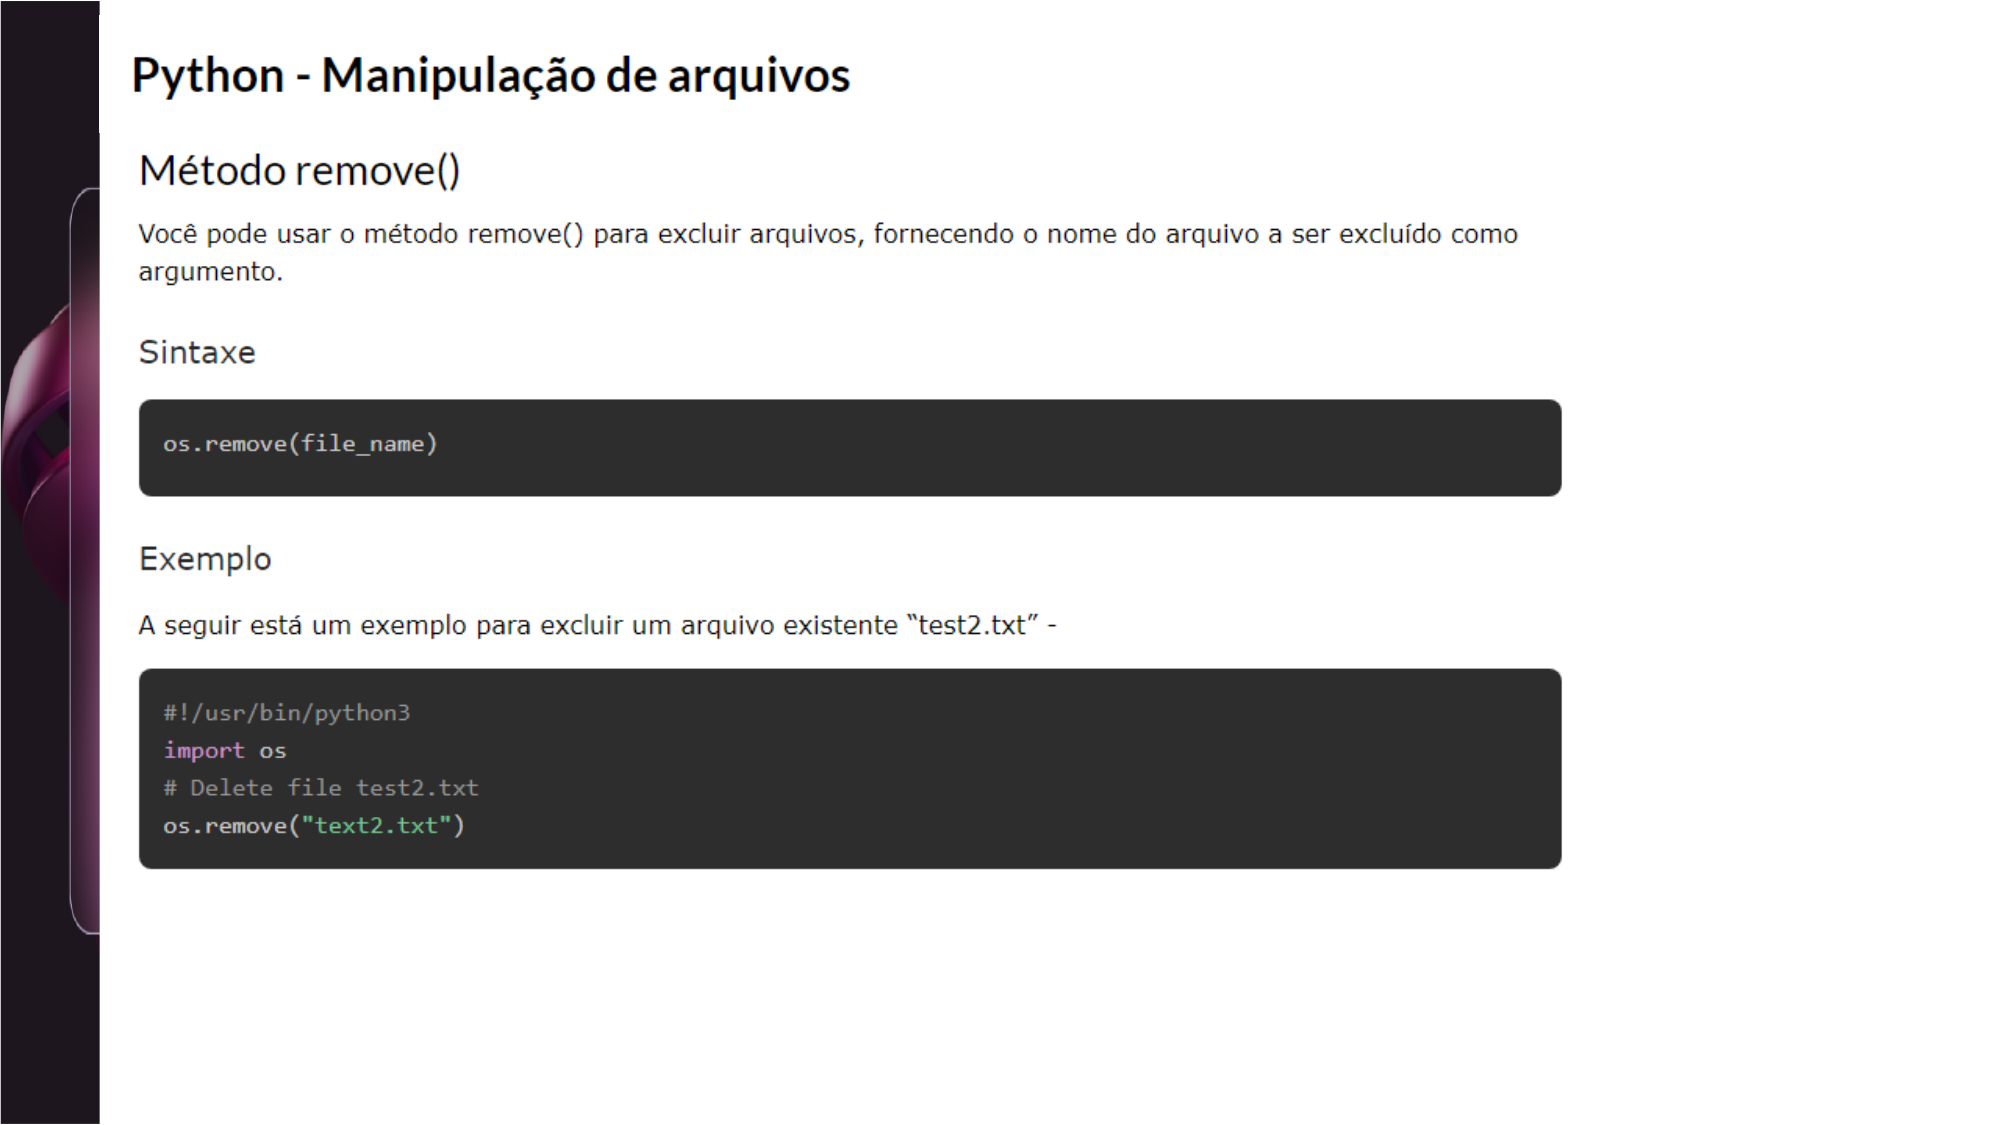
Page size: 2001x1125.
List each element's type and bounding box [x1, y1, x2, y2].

picture [0, 2, 1573, 1124]
